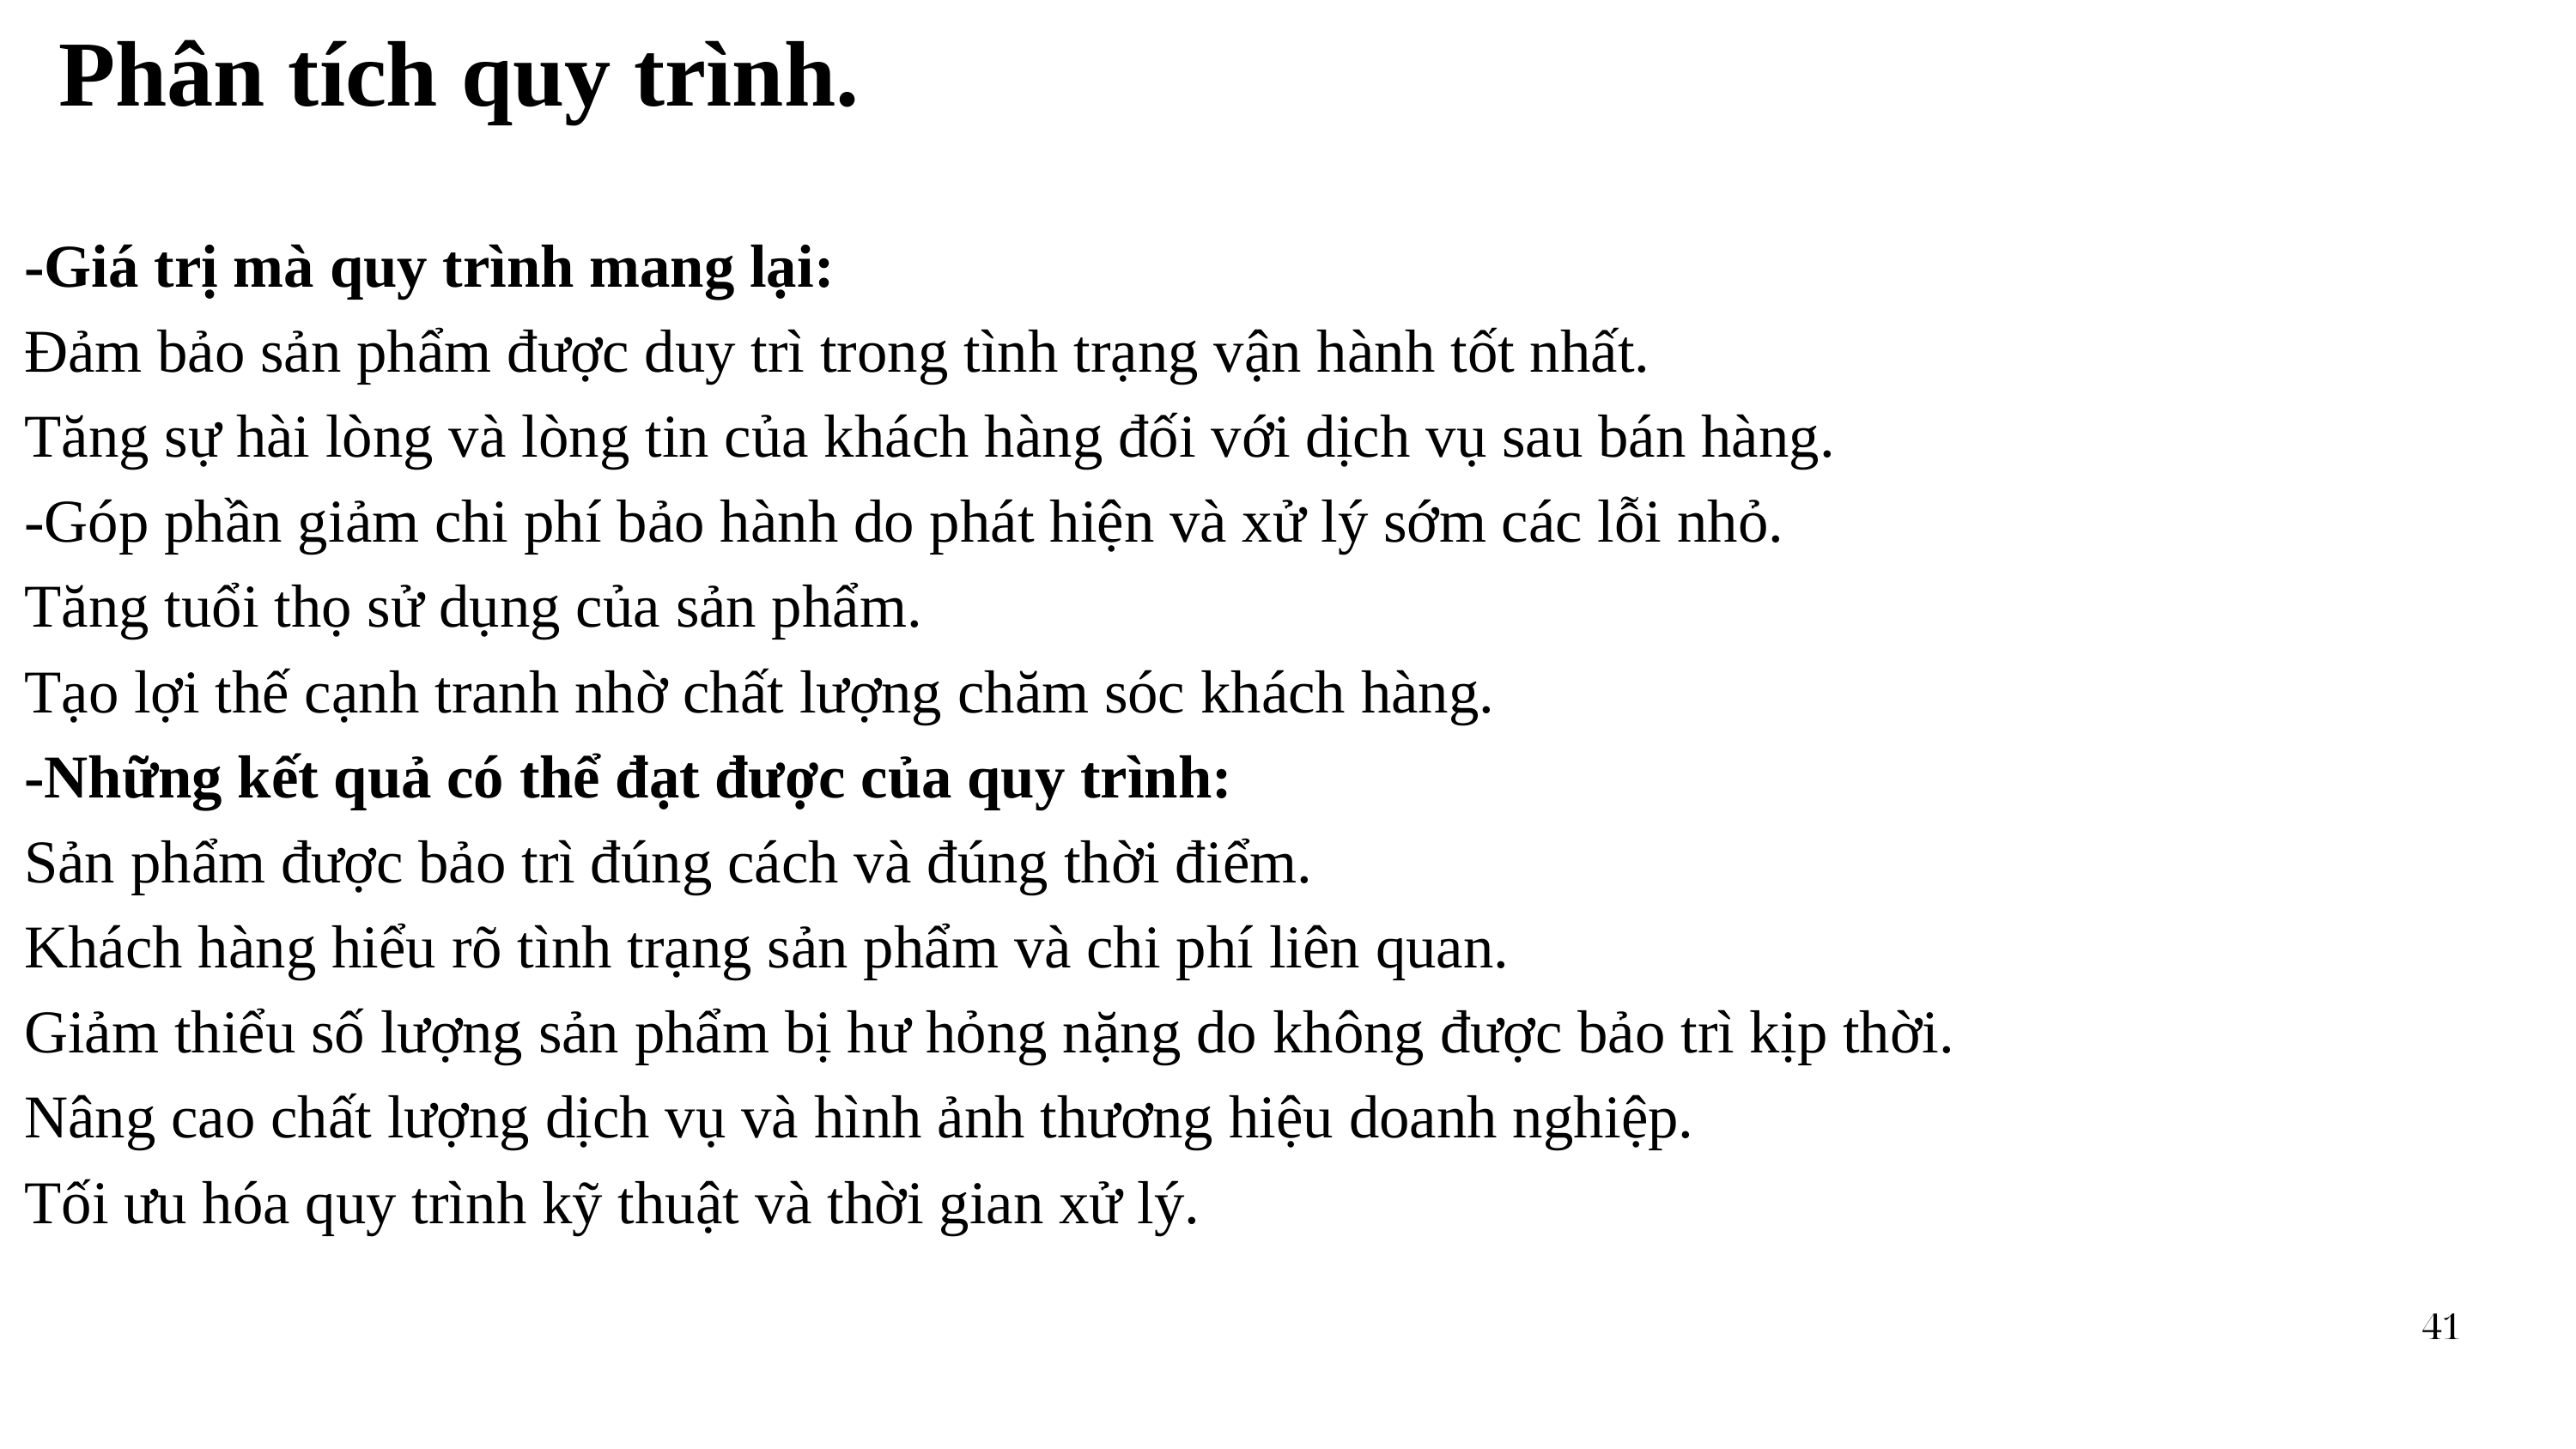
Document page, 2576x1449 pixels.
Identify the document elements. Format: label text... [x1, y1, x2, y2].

text_box Phân tích quy trình. [0, 0, 983, 124]
text_box -Giá trị mà quy trình mang lại: Đảm bảo sản phẩm được duy trì trong tình trạng vận hành tốt nhất. Tăng sự hài lòng và lòng tin của khách hàng đối với dịch vụ sau bán hàng. -Góp phần giảm chi phí bảo hành do phát hiện và xử lý sớm các lỗi nhỏ. Tăng tuổi thọ sử dụng của sản phẩm. Tạo lợi thế cạnh tranh nhờ chất lượng chăm sóc khách hàng. -Những kết quả có thể đạt được của quy trình: Sản phẩm được bảo trì đúng cách và đúng thời điểm. Khách hàng hiểu rõ tình trạng sản phẩm và chi phí liên quan. Giảm thiểu số lượng sản phẩm bị hư hỏng nặng do không được bảo trì kịp thời. Nâng cao chất lượng dịch vụ và hình ảnh thương hiệu doanh nghiệp. Tối ưu hóa quy trình kỹ thuật và thời gian xử lý. [24, 214, 2278, 1321]
text_box 41 [2421, 1296, 2462, 1348]
